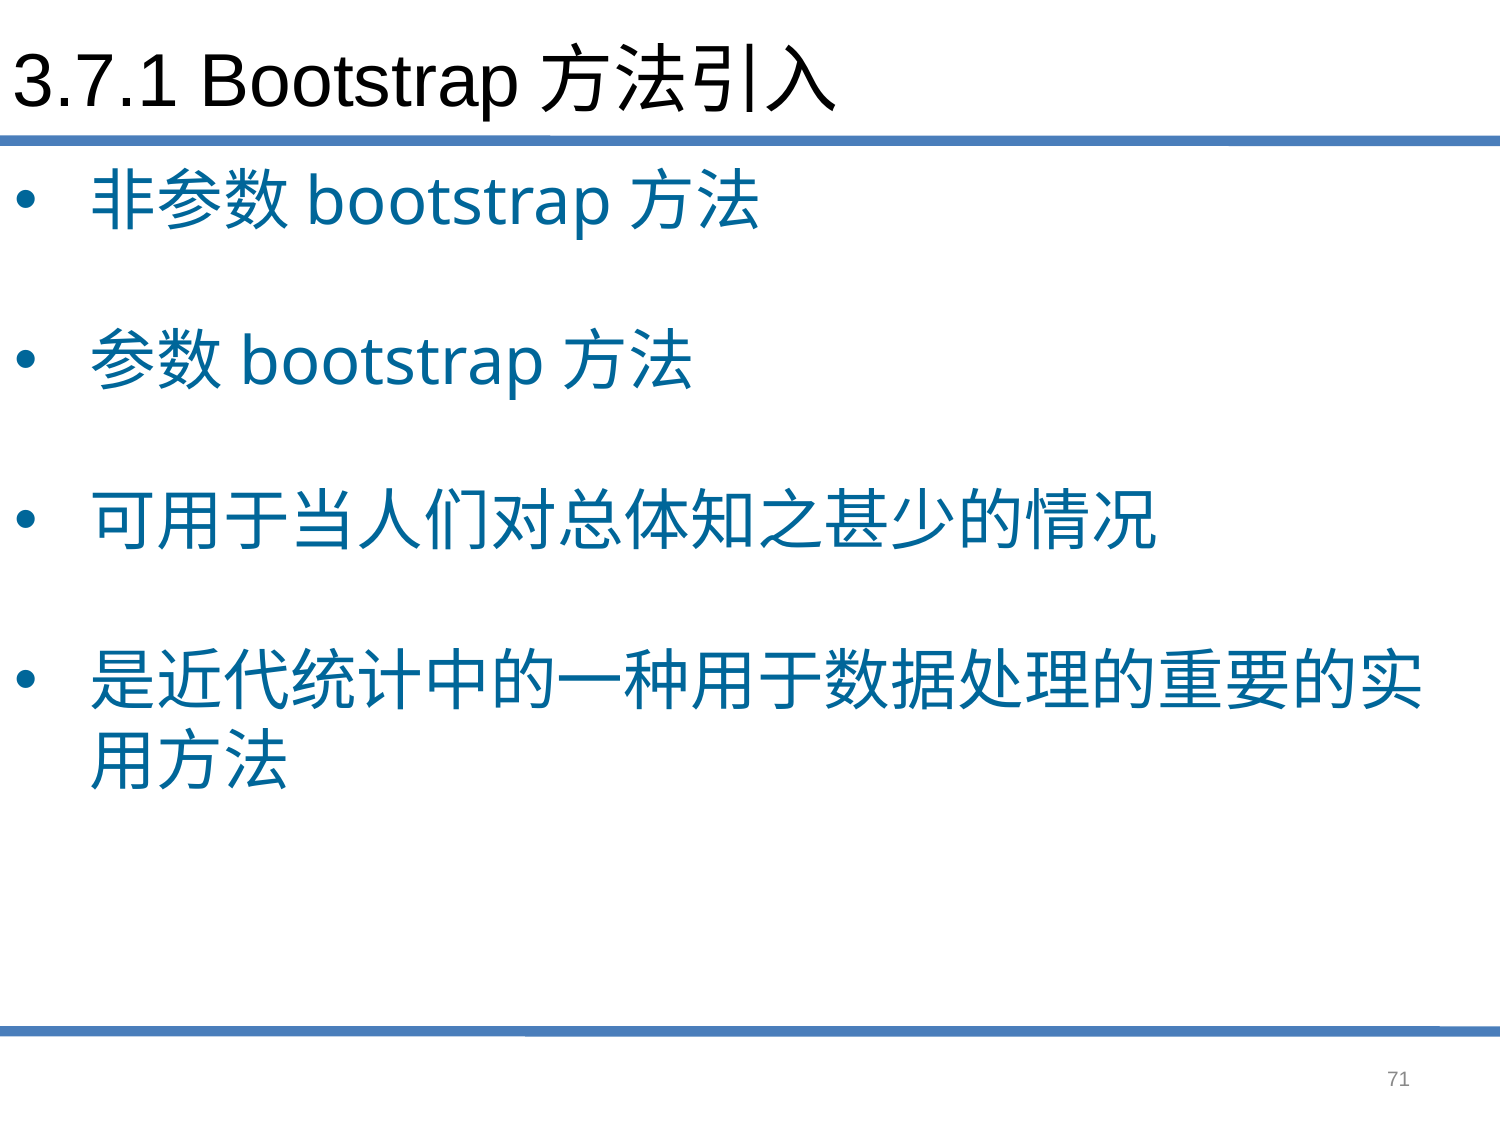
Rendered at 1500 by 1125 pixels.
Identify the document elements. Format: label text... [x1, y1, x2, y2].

text_box 非参数bootstrap方法 参数bootstrap方法 可用于当人们对总体知之甚少的情况 是近代统计中的一种用于数据处理的重要的实用方法 [0, 150, 1500, 806]
title 3.7.1 Bootstrap方法引入 [0, 23, 1348, 129]
slide_number 71 [1074, 1048, 1425, 1109]
